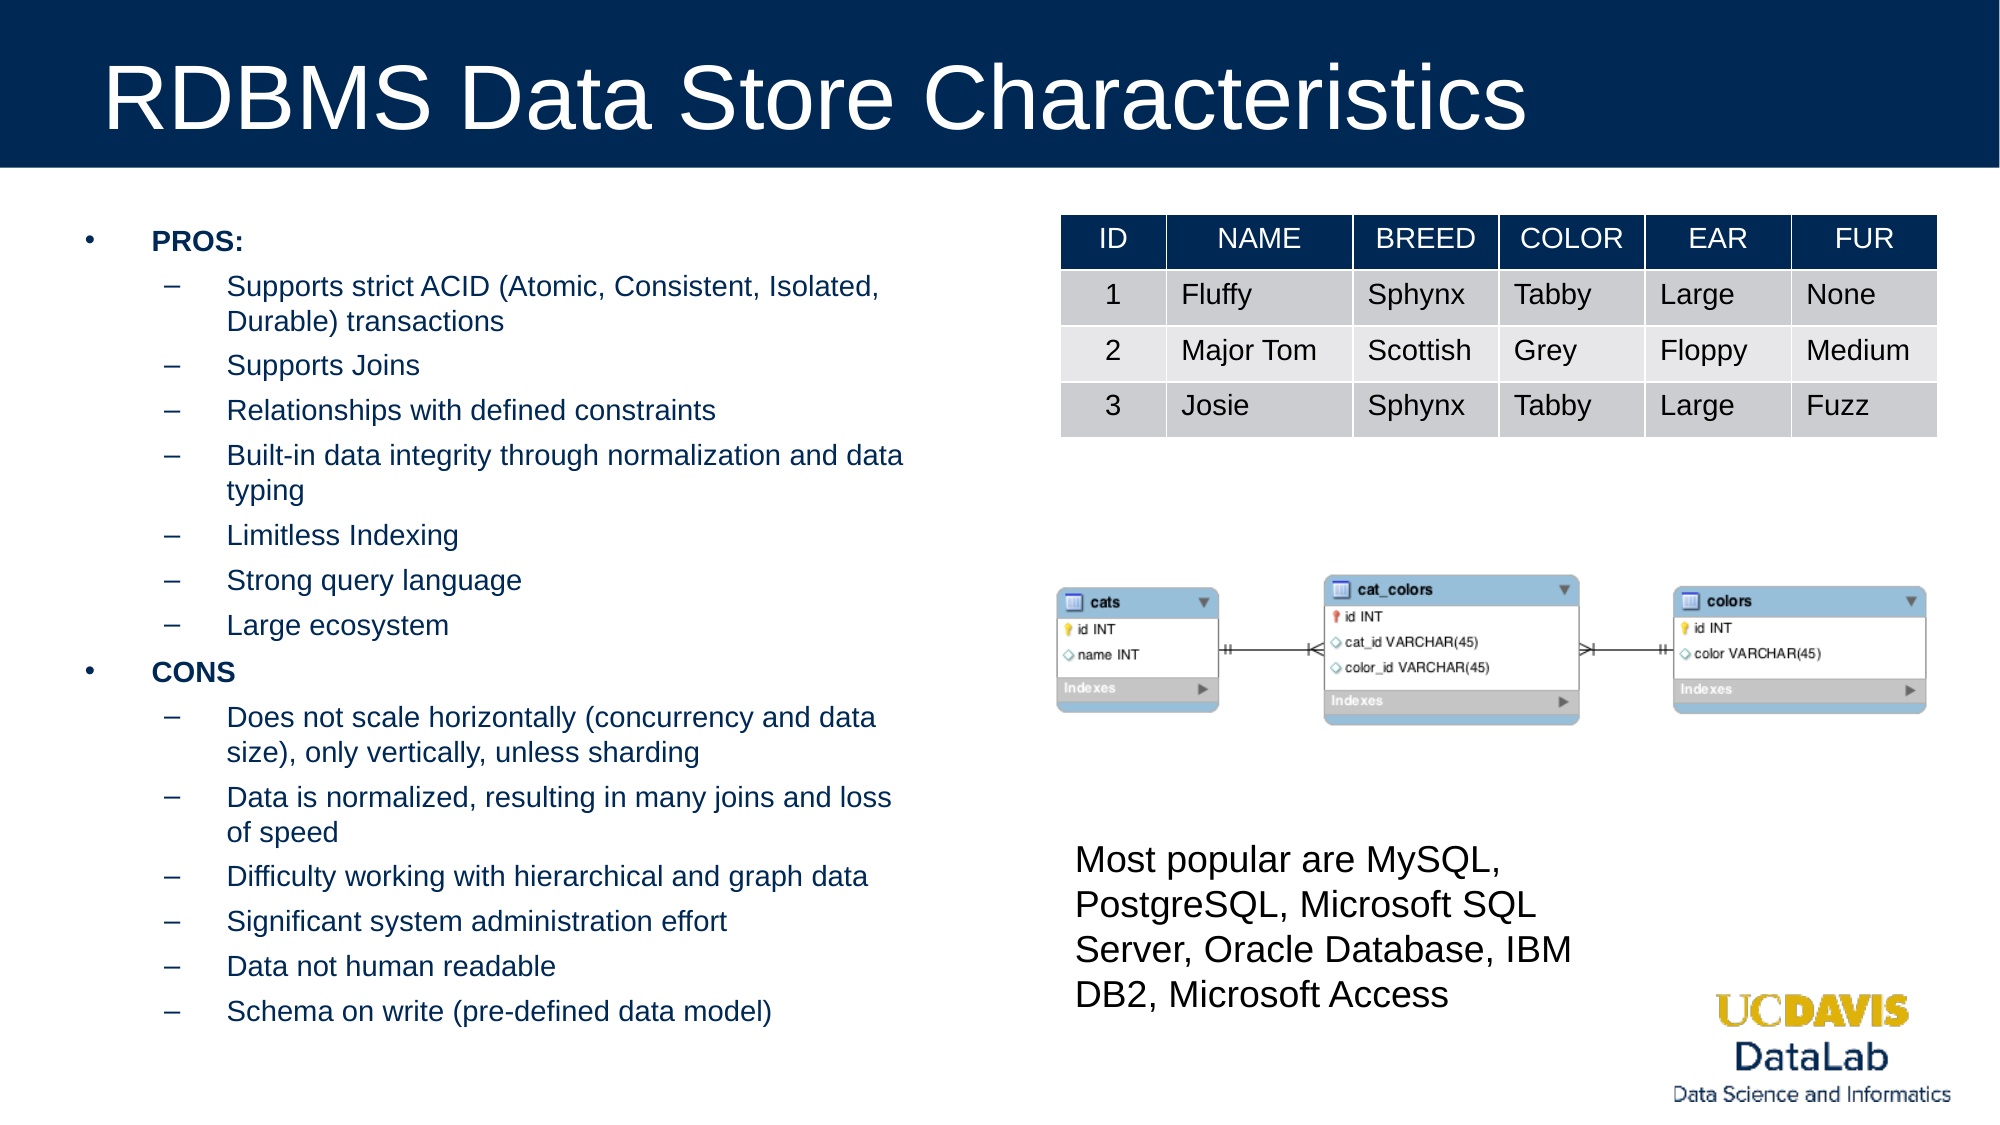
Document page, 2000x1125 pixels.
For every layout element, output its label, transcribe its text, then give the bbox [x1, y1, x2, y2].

title RDBMS Data Store Characteristics [87, 22, 1887, 164]
table_header BREED [1354, 215, 1498, 269]
picture [1043, 562, 1939, 737]
table_cell 2 [1061, 327, 1166, 381]
table_cell None [1792, 271, 1937, 325]
table_cell Grey [1500, 327, 1644, 381]
table_cell Sphynx [1354, 383, 1498, 437]
table_cell Fluffy [1167, 271, 1352, 325]
table_cell Large [1646, 271, 1791, 325]
table_cell Tabby [1500, 383, 1644, 437]
table_header EAR [1646, 215, 1791, 269]
table_cell Medium [1792, 327, 1937, 381]
table_cell Large [1646, 383, 1791, 437]
table_cell Tabby [1500, 271, 1644, 325]
table_cell Floppy [1646, 327, 1791, 381]
table_header ID [1061, 215, 1166, 269]
table_cell Fuzz [1792, 383, 1937, 437]
table_cell Major Tom [1167, 327, 1352, 381]
text_box PROS: Supports strict ACID (Atomic, Consistent, Isolated, Durable) transactions Supports Joins Relationships with defined constraints Built-in data integrity through normalization and data typing Limitless Indexing Strong query language Large ecosystem CONS Does not scale horizontally (concurrency and data size), only vertically, unless sharding Data is normalized, resulting in many joins and loss of speed Difficulty working with hierarchical and graph data Significant system administration effort Data not human readable Schema on write (pre-defined data model) [61, 214, 940, 1061]
table_header NAME [1167, 215, 1352, 269]
table_header FUR [1792, 215, 1937, 269]
table_cell 1 [1061, 271, 1166, 325]
table_cell Scottish [1354, 327, 1498, 381]
picture [1674, 975, 1951, 1102]
table_header COLOR [1500, 215, 1644, 269]
text_box Most popular are MySQL, PostgreSQL, Microsoft SQL Server, Oracle Database, IBM DB2, Microsoft Access [1060, 827, 1636, 1058]
table_cell Sphynx [1354, 271, 1498, 325]
table_cell 3 [1061, 383, 1166, 437]
table_cell Josie [1167, 383, 1352, 437]
